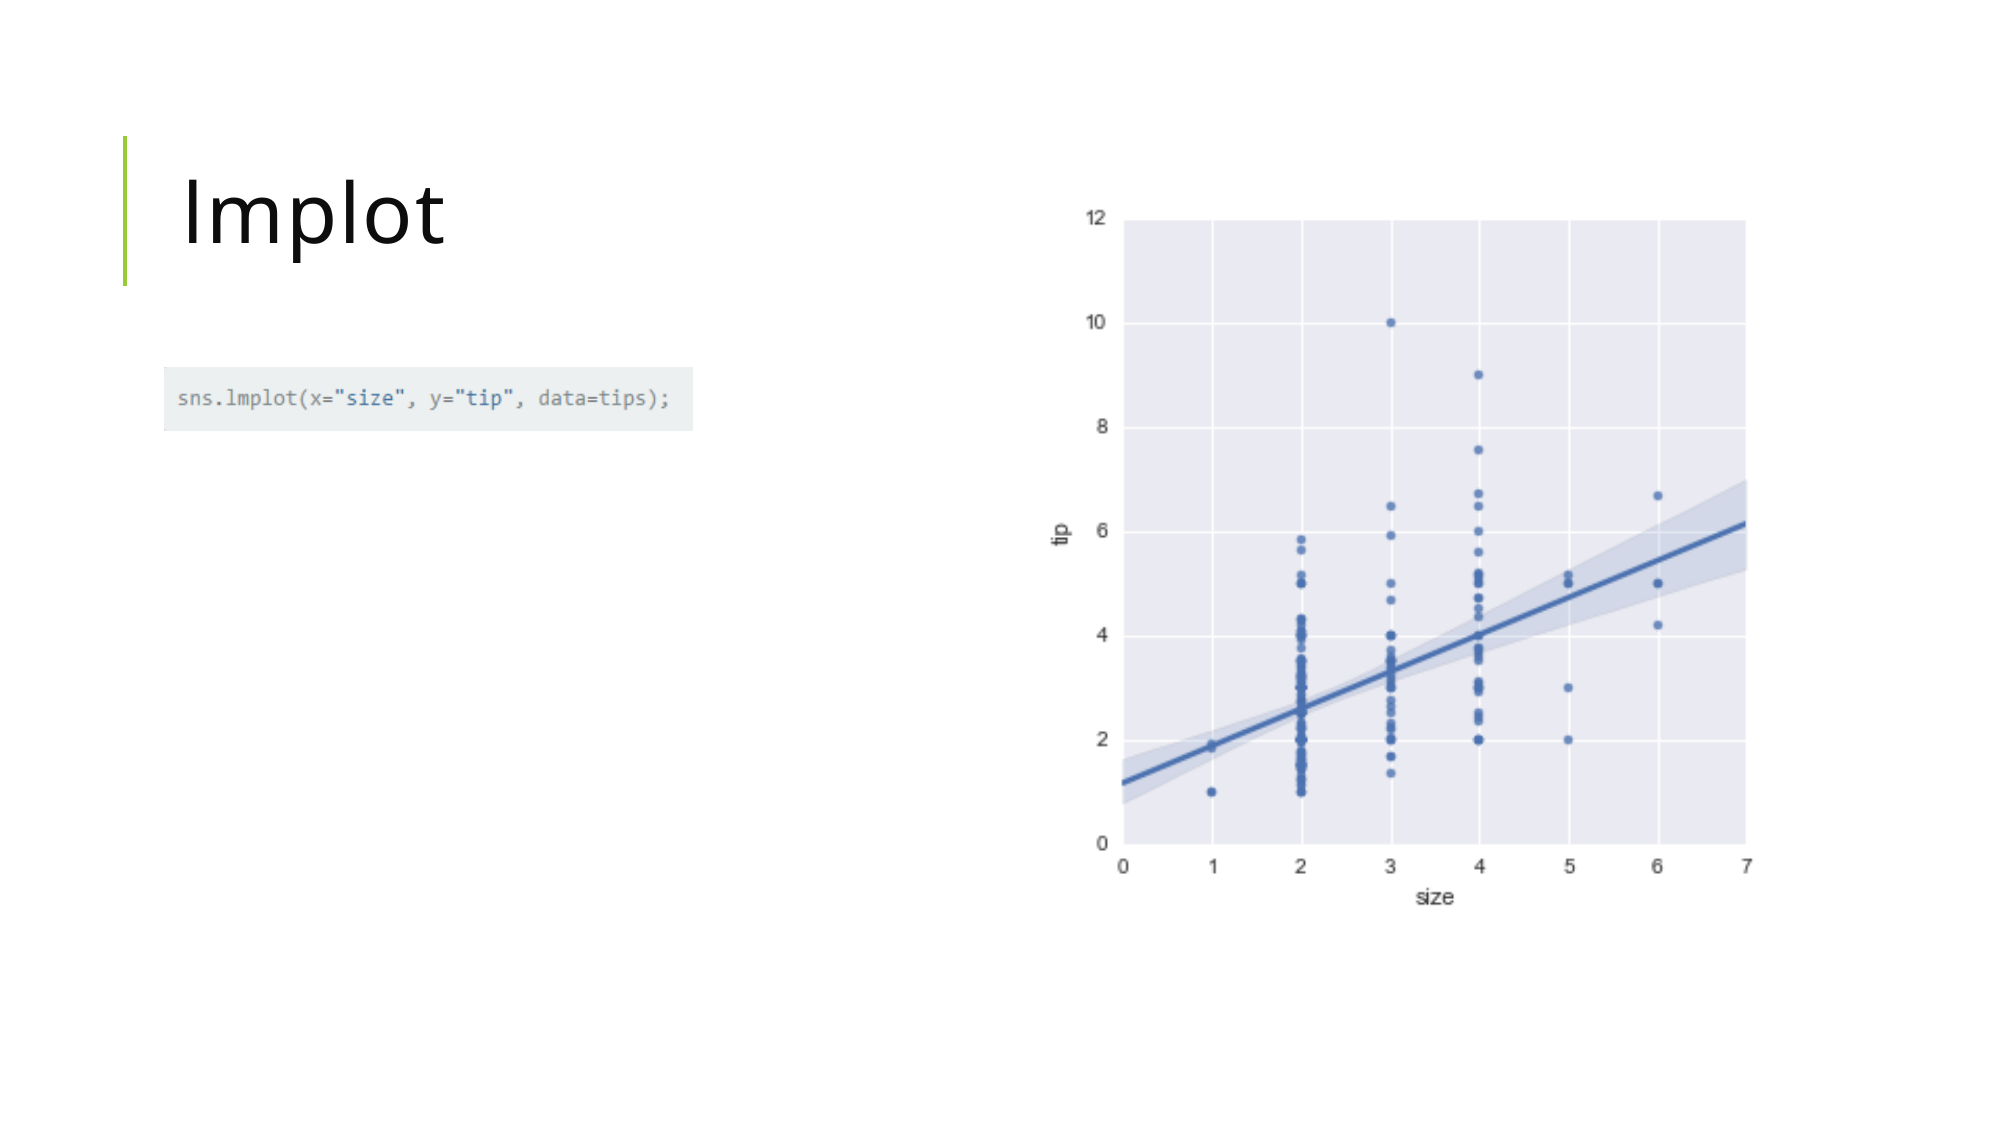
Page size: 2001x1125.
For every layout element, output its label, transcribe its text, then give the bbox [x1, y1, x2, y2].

picture [164, 367, 693, 431]
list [1039, 196, 1768, 925]
title lmplot [168, 77, 888, 363]
